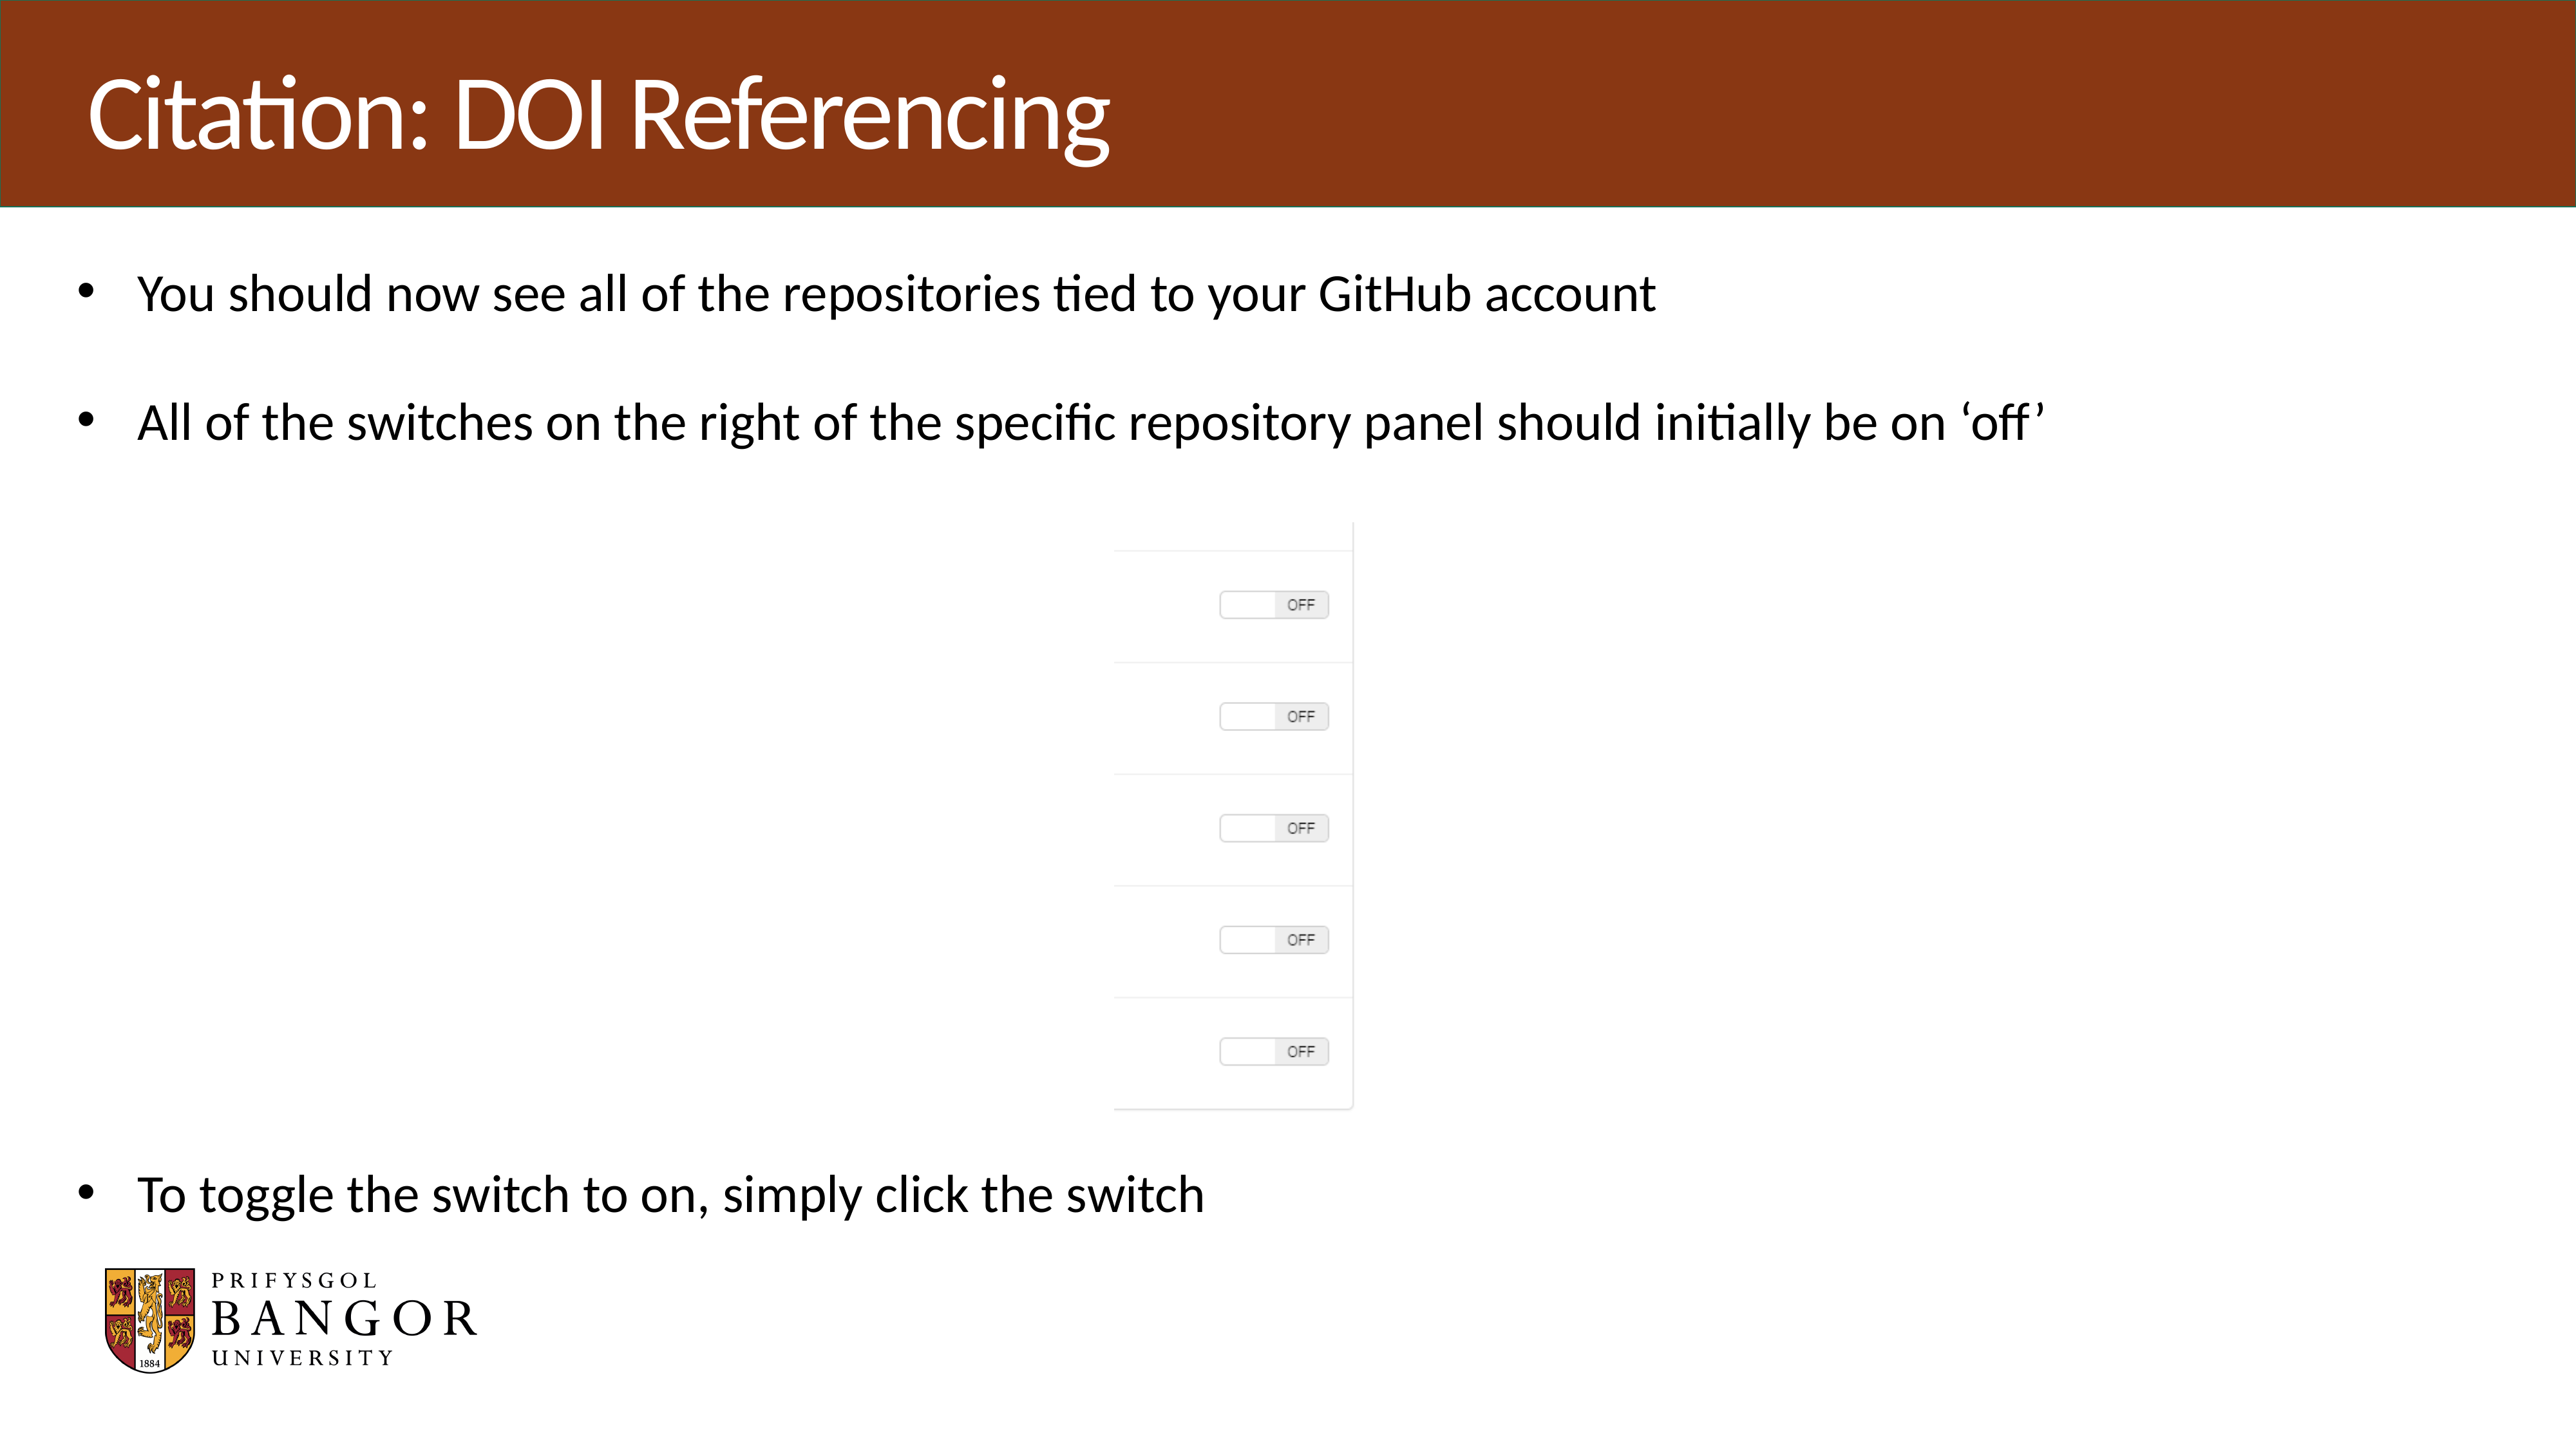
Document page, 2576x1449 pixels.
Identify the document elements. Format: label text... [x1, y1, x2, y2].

title Citation: DOI Referencing [77, 28, 2399, 177]
picture [105, 1268, 477, 1374]
text_box You should now see all of the repositories tied to your GitHub account All of the switches on the right of the specific repository panel should initially be on ‘off’ To toggle the switch to on, simply click the switch [68, 252, 2415, 1293]
picture [1114, 522, 1390, 1135]
text_box [0, 0, 2576, 207]
